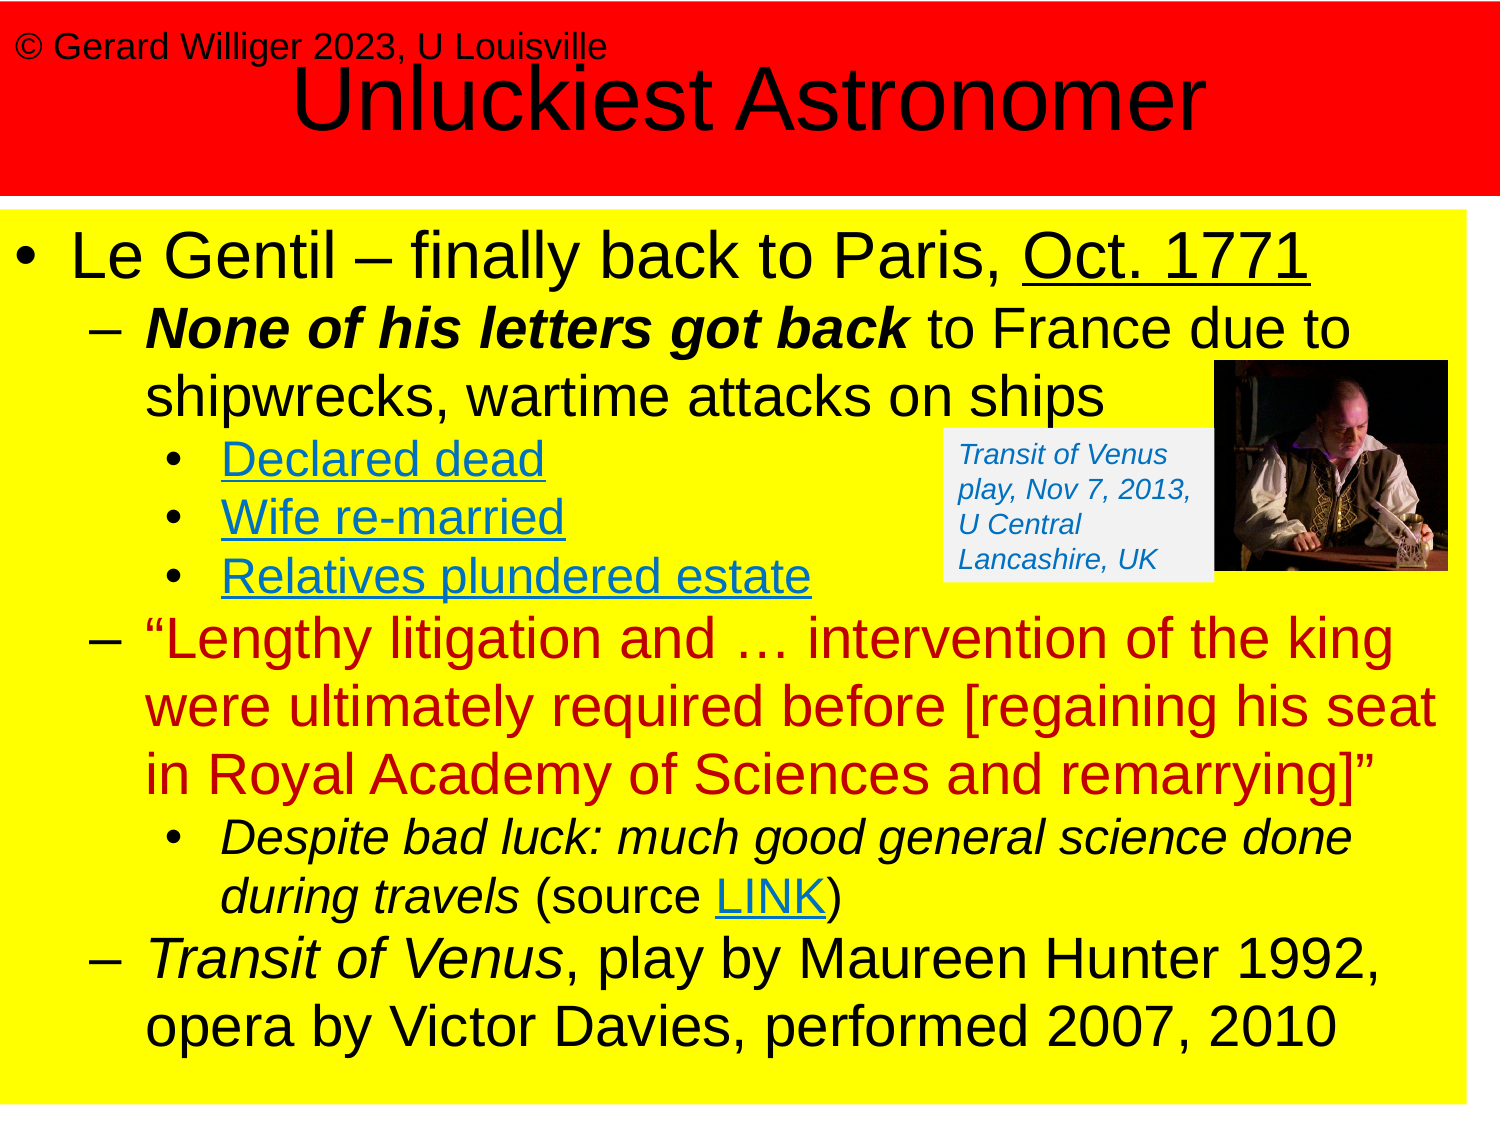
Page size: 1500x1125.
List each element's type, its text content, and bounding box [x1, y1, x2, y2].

list Le Gentil – finally back to Paris, Oct. 1771 None of his letters got back to France due to shipwrecks, wartime attacks on ships Declared dead Wife re-married Relatives plundered estate “Lengthy litigation and … intervention of the king were ultimately required before [regaining his seat in Royal Academy of Sciences and remarrying]” Despite bad luck: much good general science done during travels (source LINK) Transit of Venus, play by Maureen Hunter 1992, opera by Victor Davies, performed 2007, 2010 [0, 209, 1467, 1105]
picture [1214, 360, 1448, 572]
title Unluckiest Astronomer [0, 1, 1500, 196]
text_box © Gerard Williger 2023, U Louisville [0, 14, 625, 75]
text_box Transit of Venus play, Nov 7, 2013, U Central Lancashire, UK [943, 427, 1215, 583]
